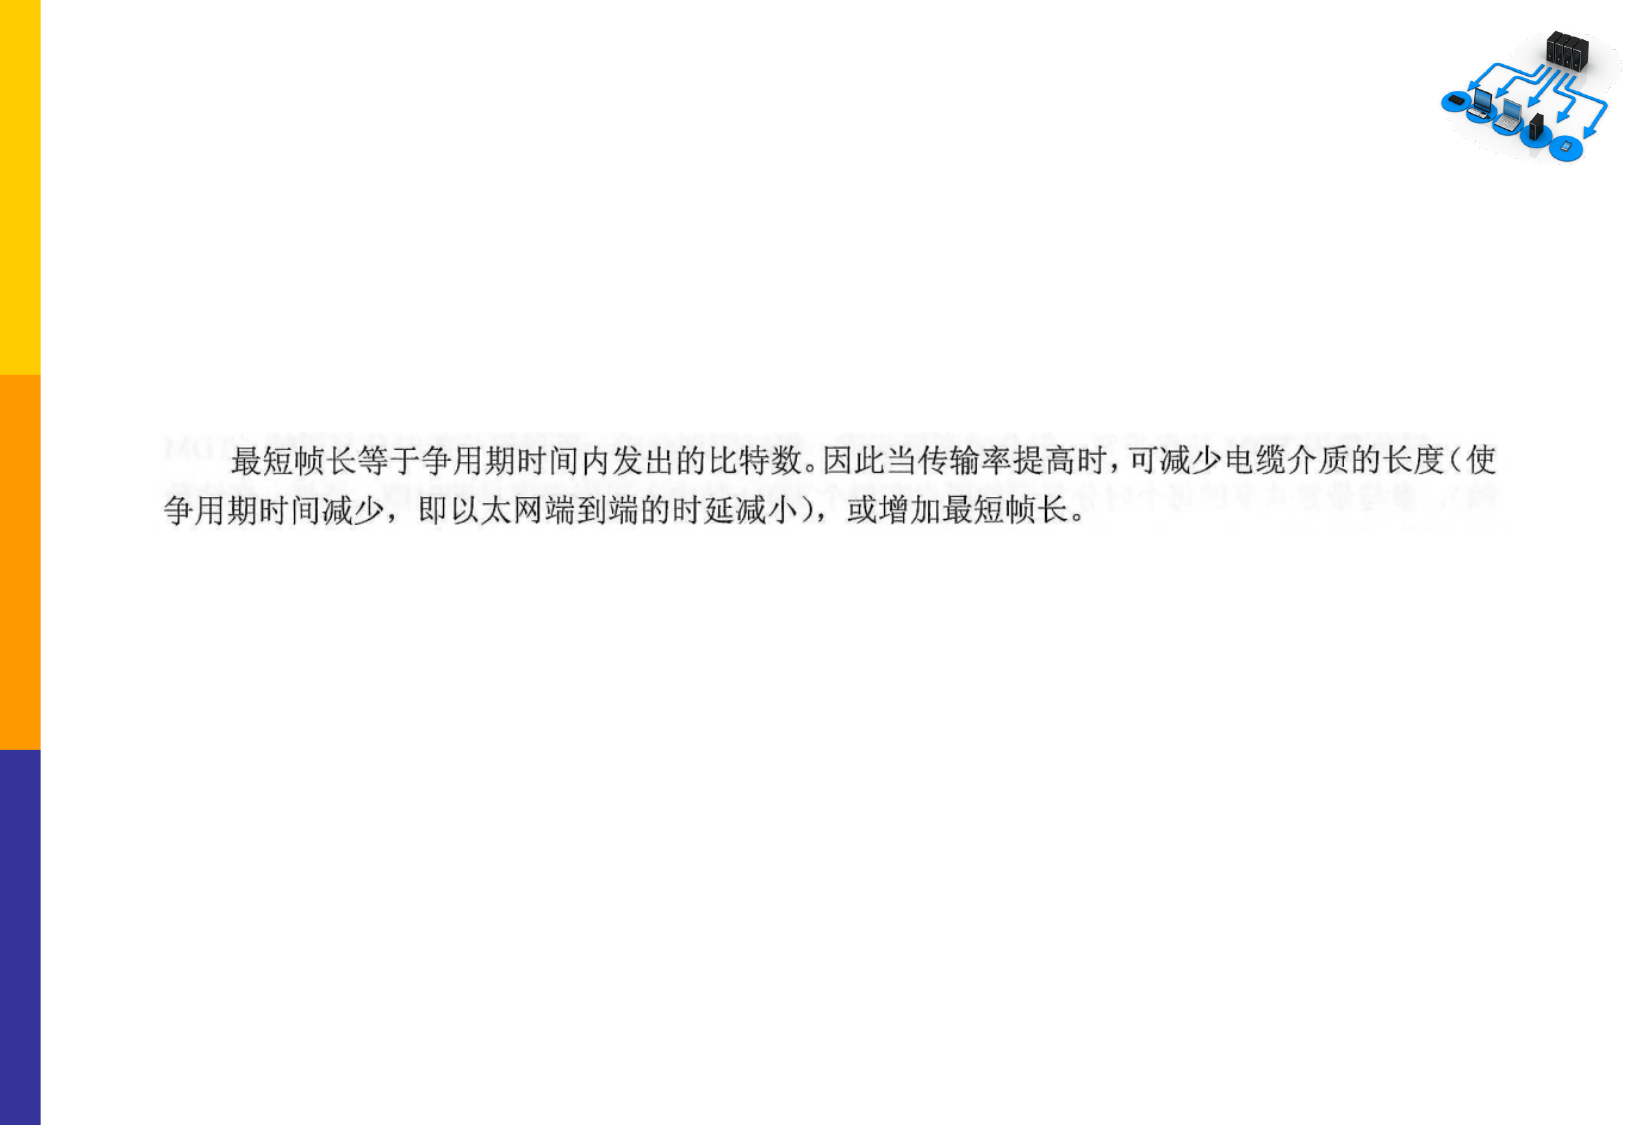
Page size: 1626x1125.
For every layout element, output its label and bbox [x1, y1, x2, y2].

picture [150, 432, 1524, 531]
picture [1438, 30, 1624, 165]
